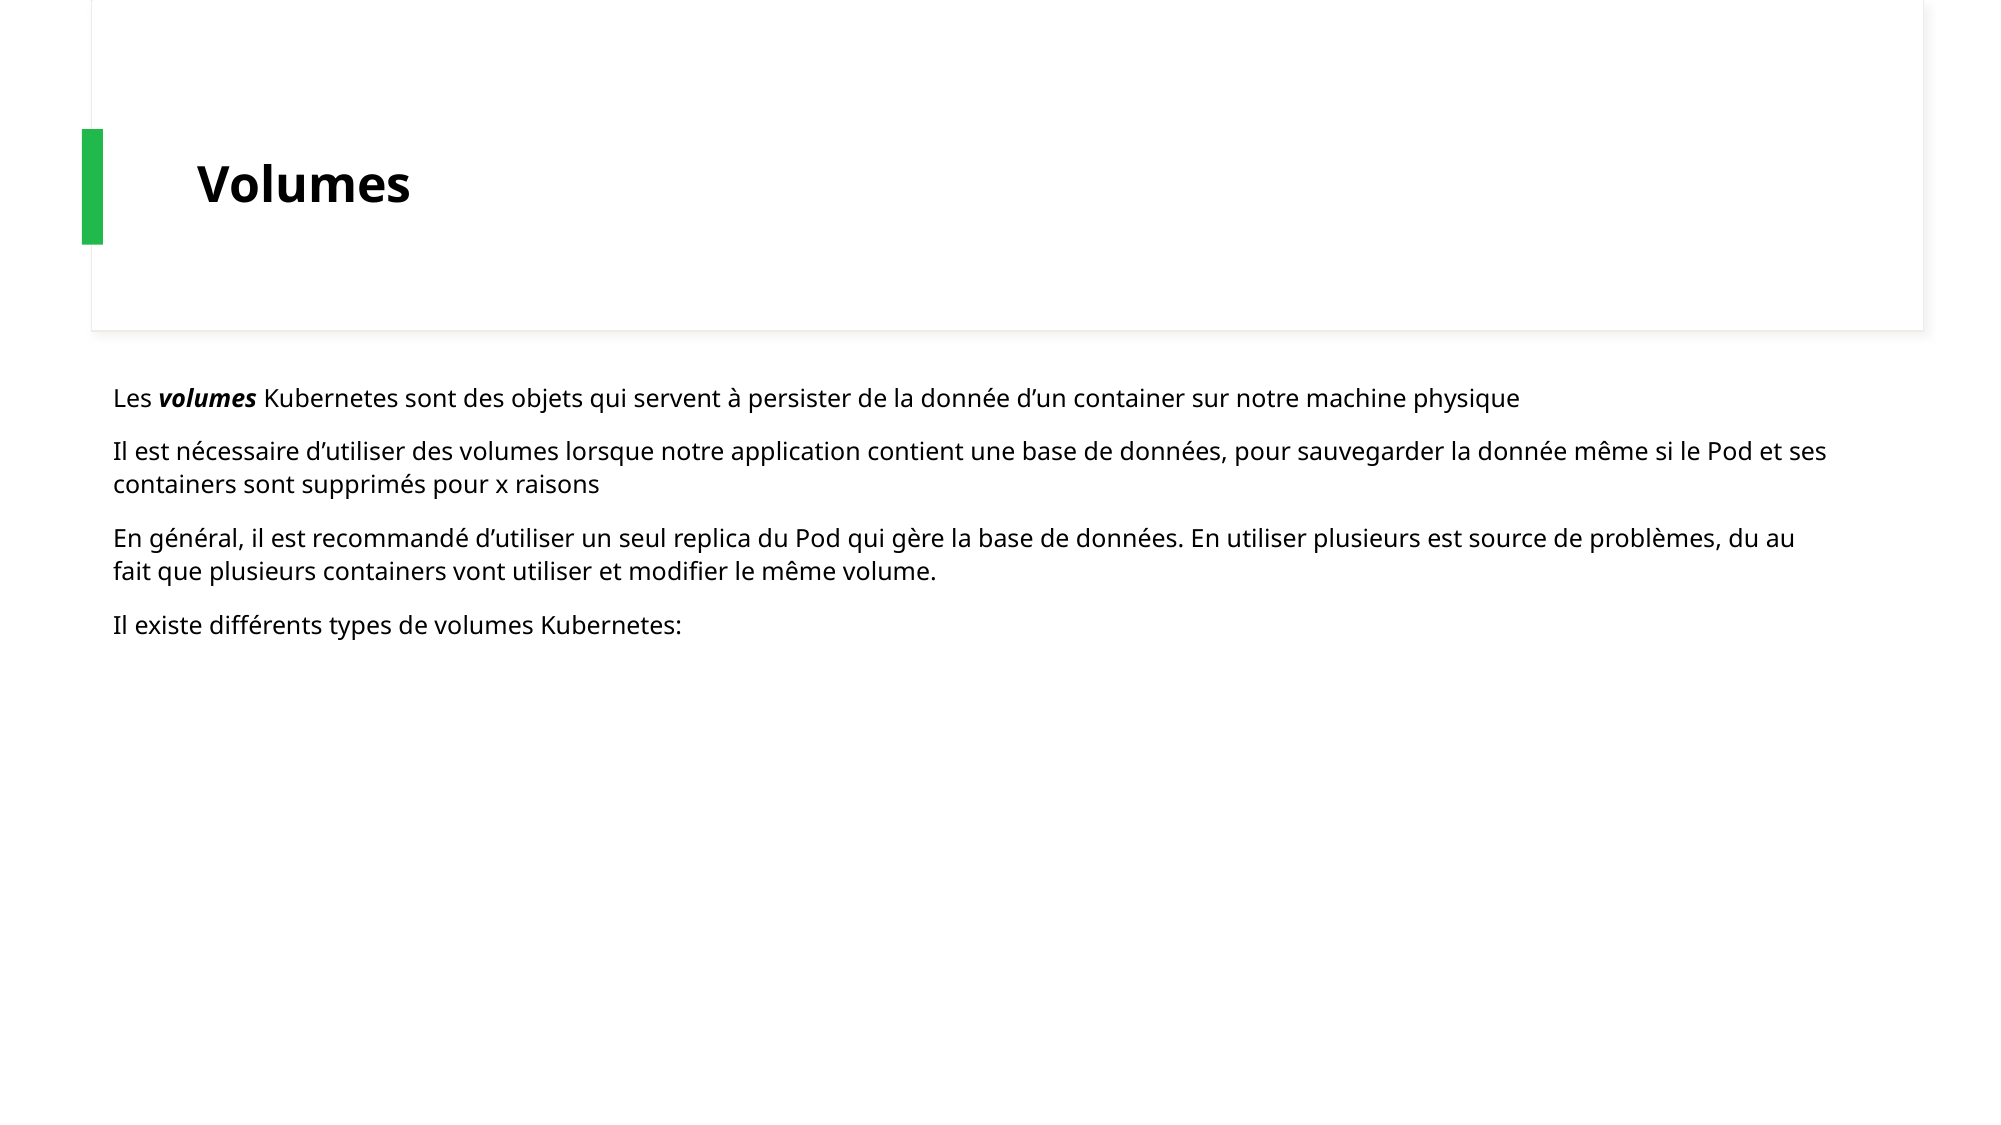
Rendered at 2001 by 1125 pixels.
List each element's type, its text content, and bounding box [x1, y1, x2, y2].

title Volumes [183, 90, 1851, 284]
list Les volumes Kubernetes sont des objets qui servent à persister de la donnée d’un container sur notre machine physique Il est nécessaire d’utiliser des volumes lorsque notre application contient une base de données, pour sauvegarder la donnée même si le Pod et ses containers sont supprimés pour x raisons En général, il est recommandé d’utiliser un seul replica du Pod qui gère la base de données. En utiliser plusieurs est source de problèmes, du au fait que plusieurs containers vont utiliser et modifier le même volume. Il existe différents types de volumes Kubernetes: [98, 371, 1851, 1013]
